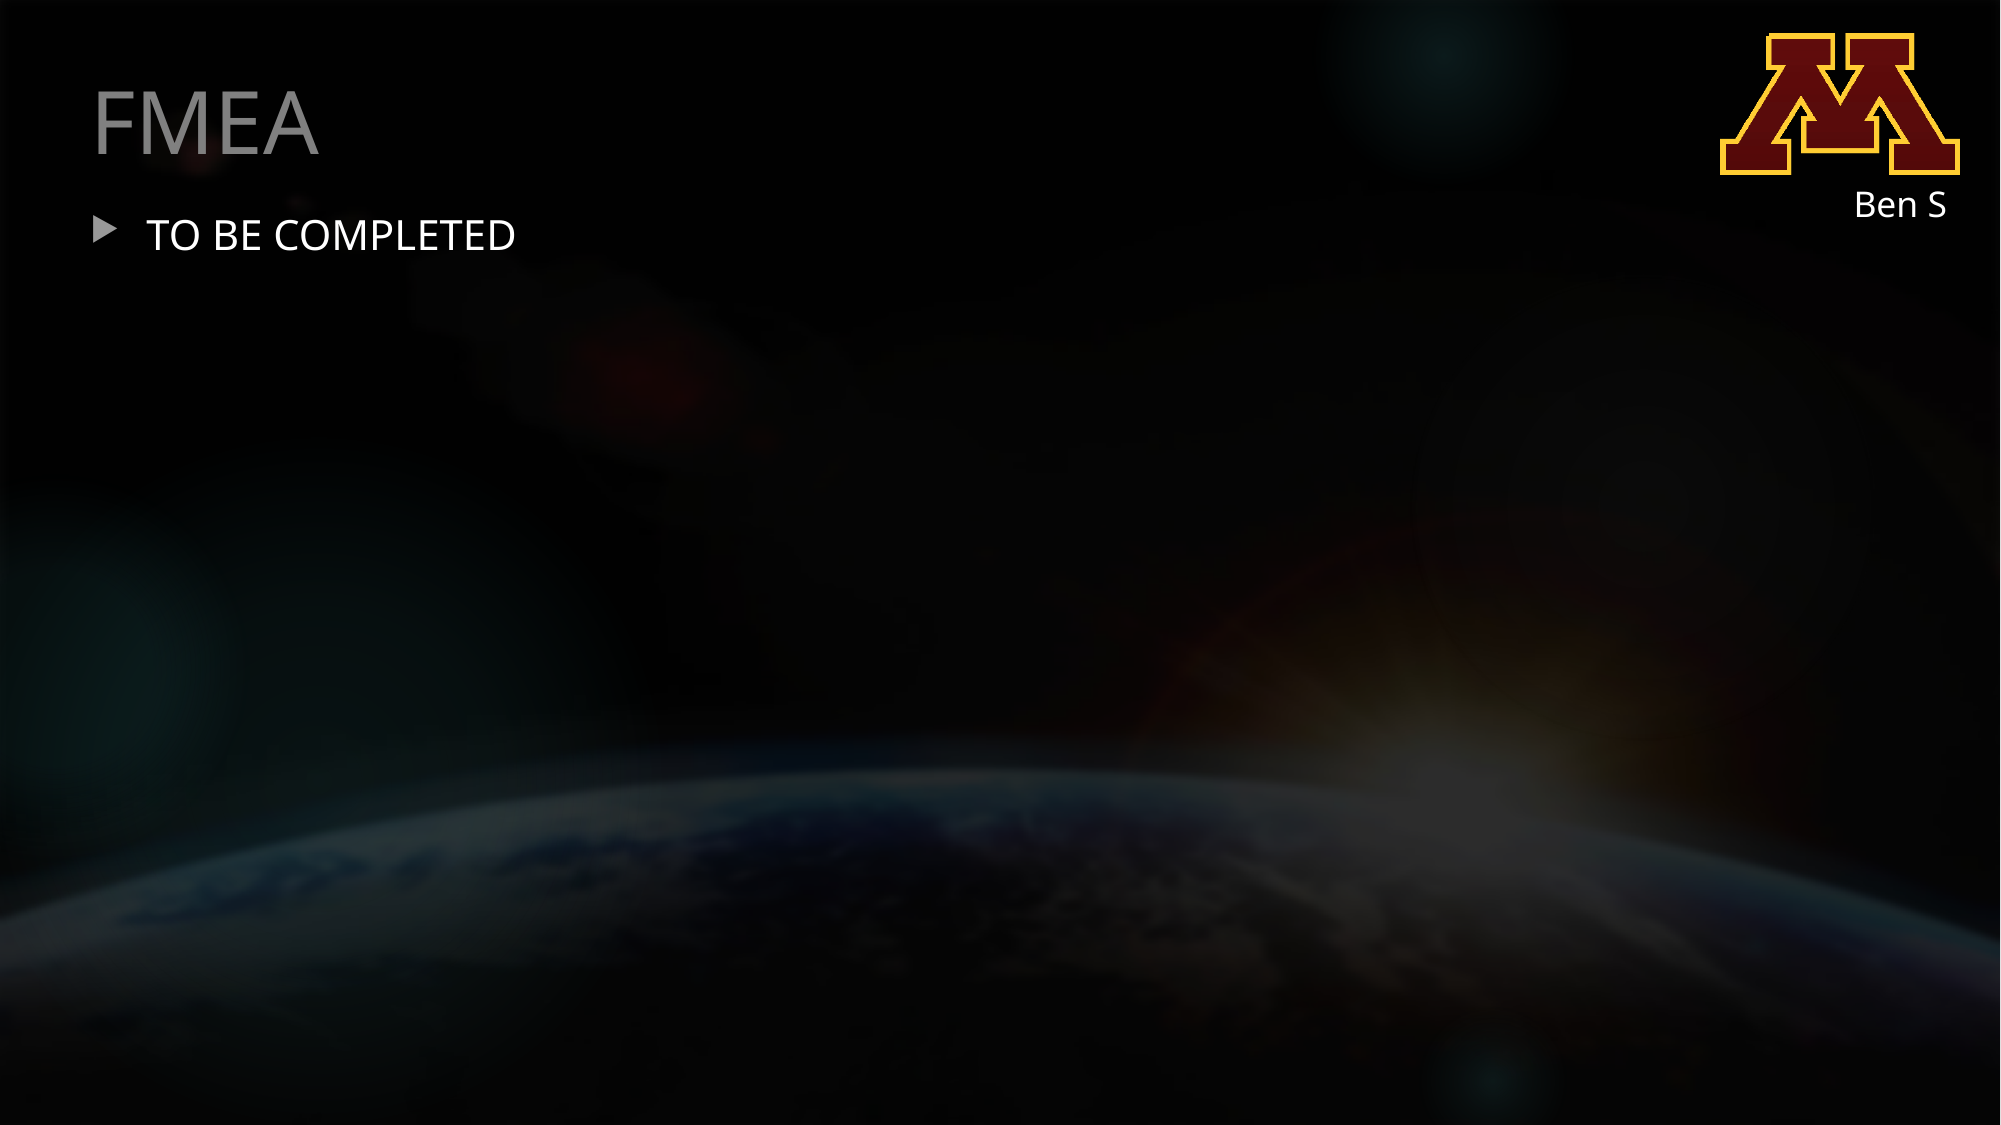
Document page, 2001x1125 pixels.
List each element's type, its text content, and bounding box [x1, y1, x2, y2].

list Ben S [1713, 174, 1963, 233]
title FMEA [75, 59, 1618, 175]
picture [0, 0, 2001, 1125]
list TO BE COMPLETED [75, 201, 1833, 1048]
